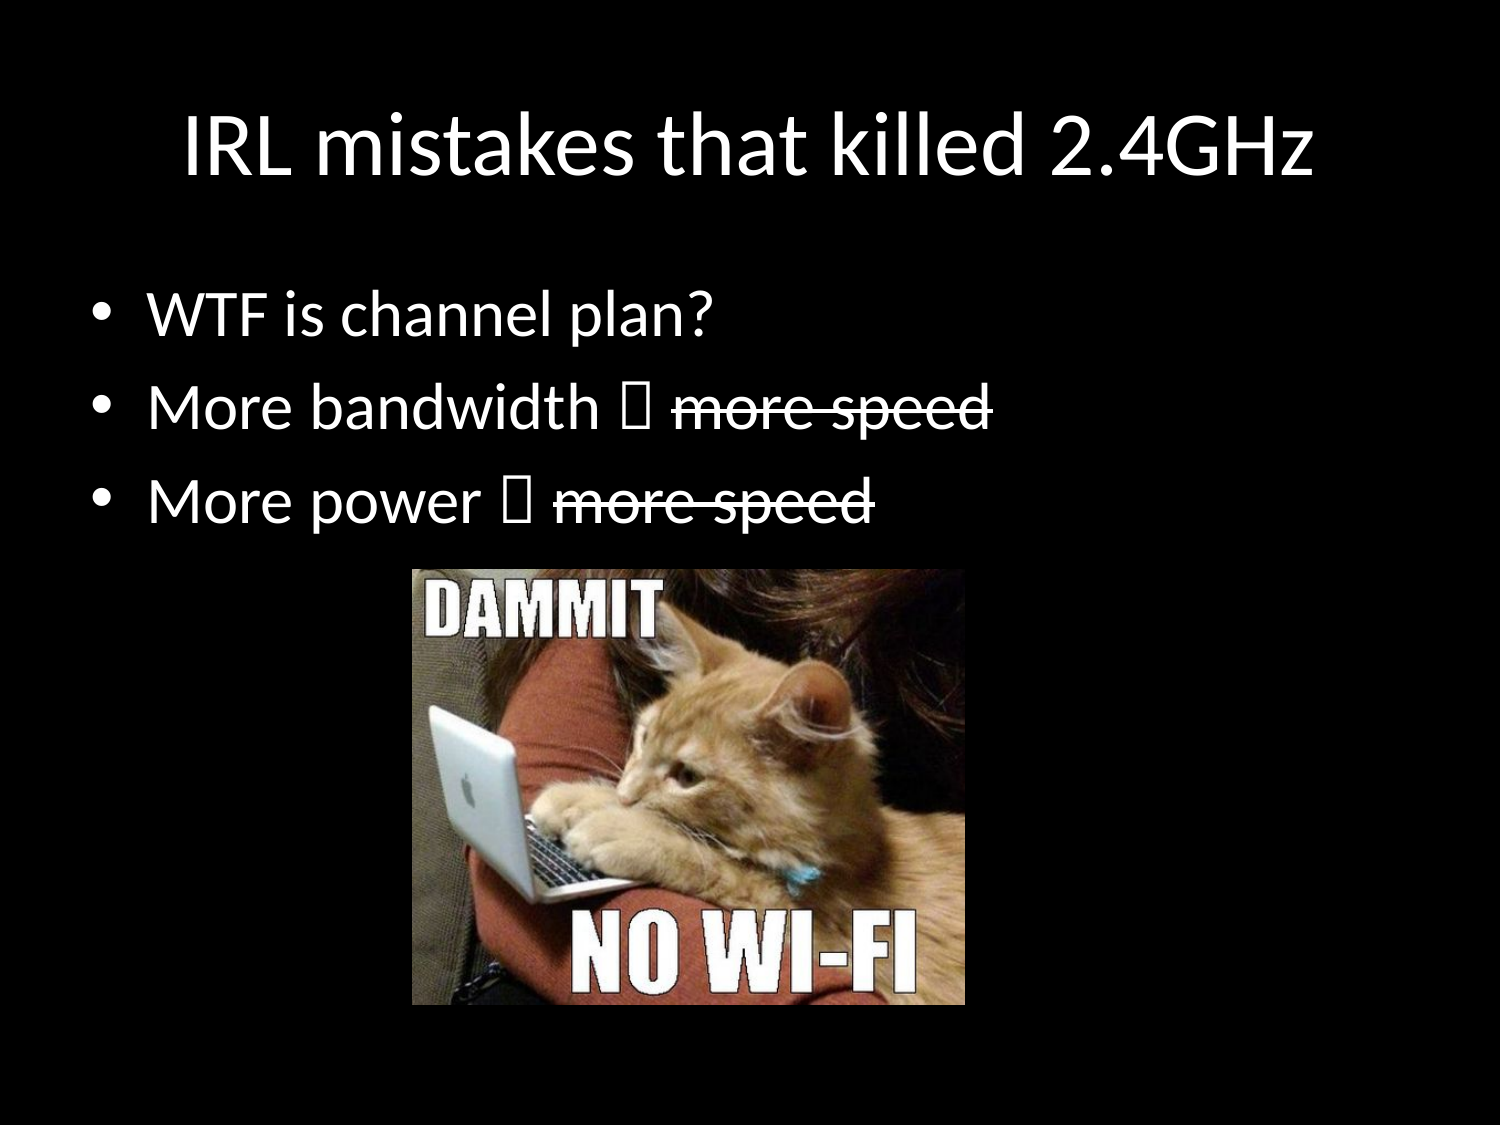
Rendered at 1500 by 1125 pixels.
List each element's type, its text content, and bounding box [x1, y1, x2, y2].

list WTF is channel plan? More bandwidth  more speed More power  more speed [75, 262, 1425, 1005]
title IRL mistakes that killed 2.4GHz [75, 45, 1425, 233]
picture [412, 569, 965, 1006]
